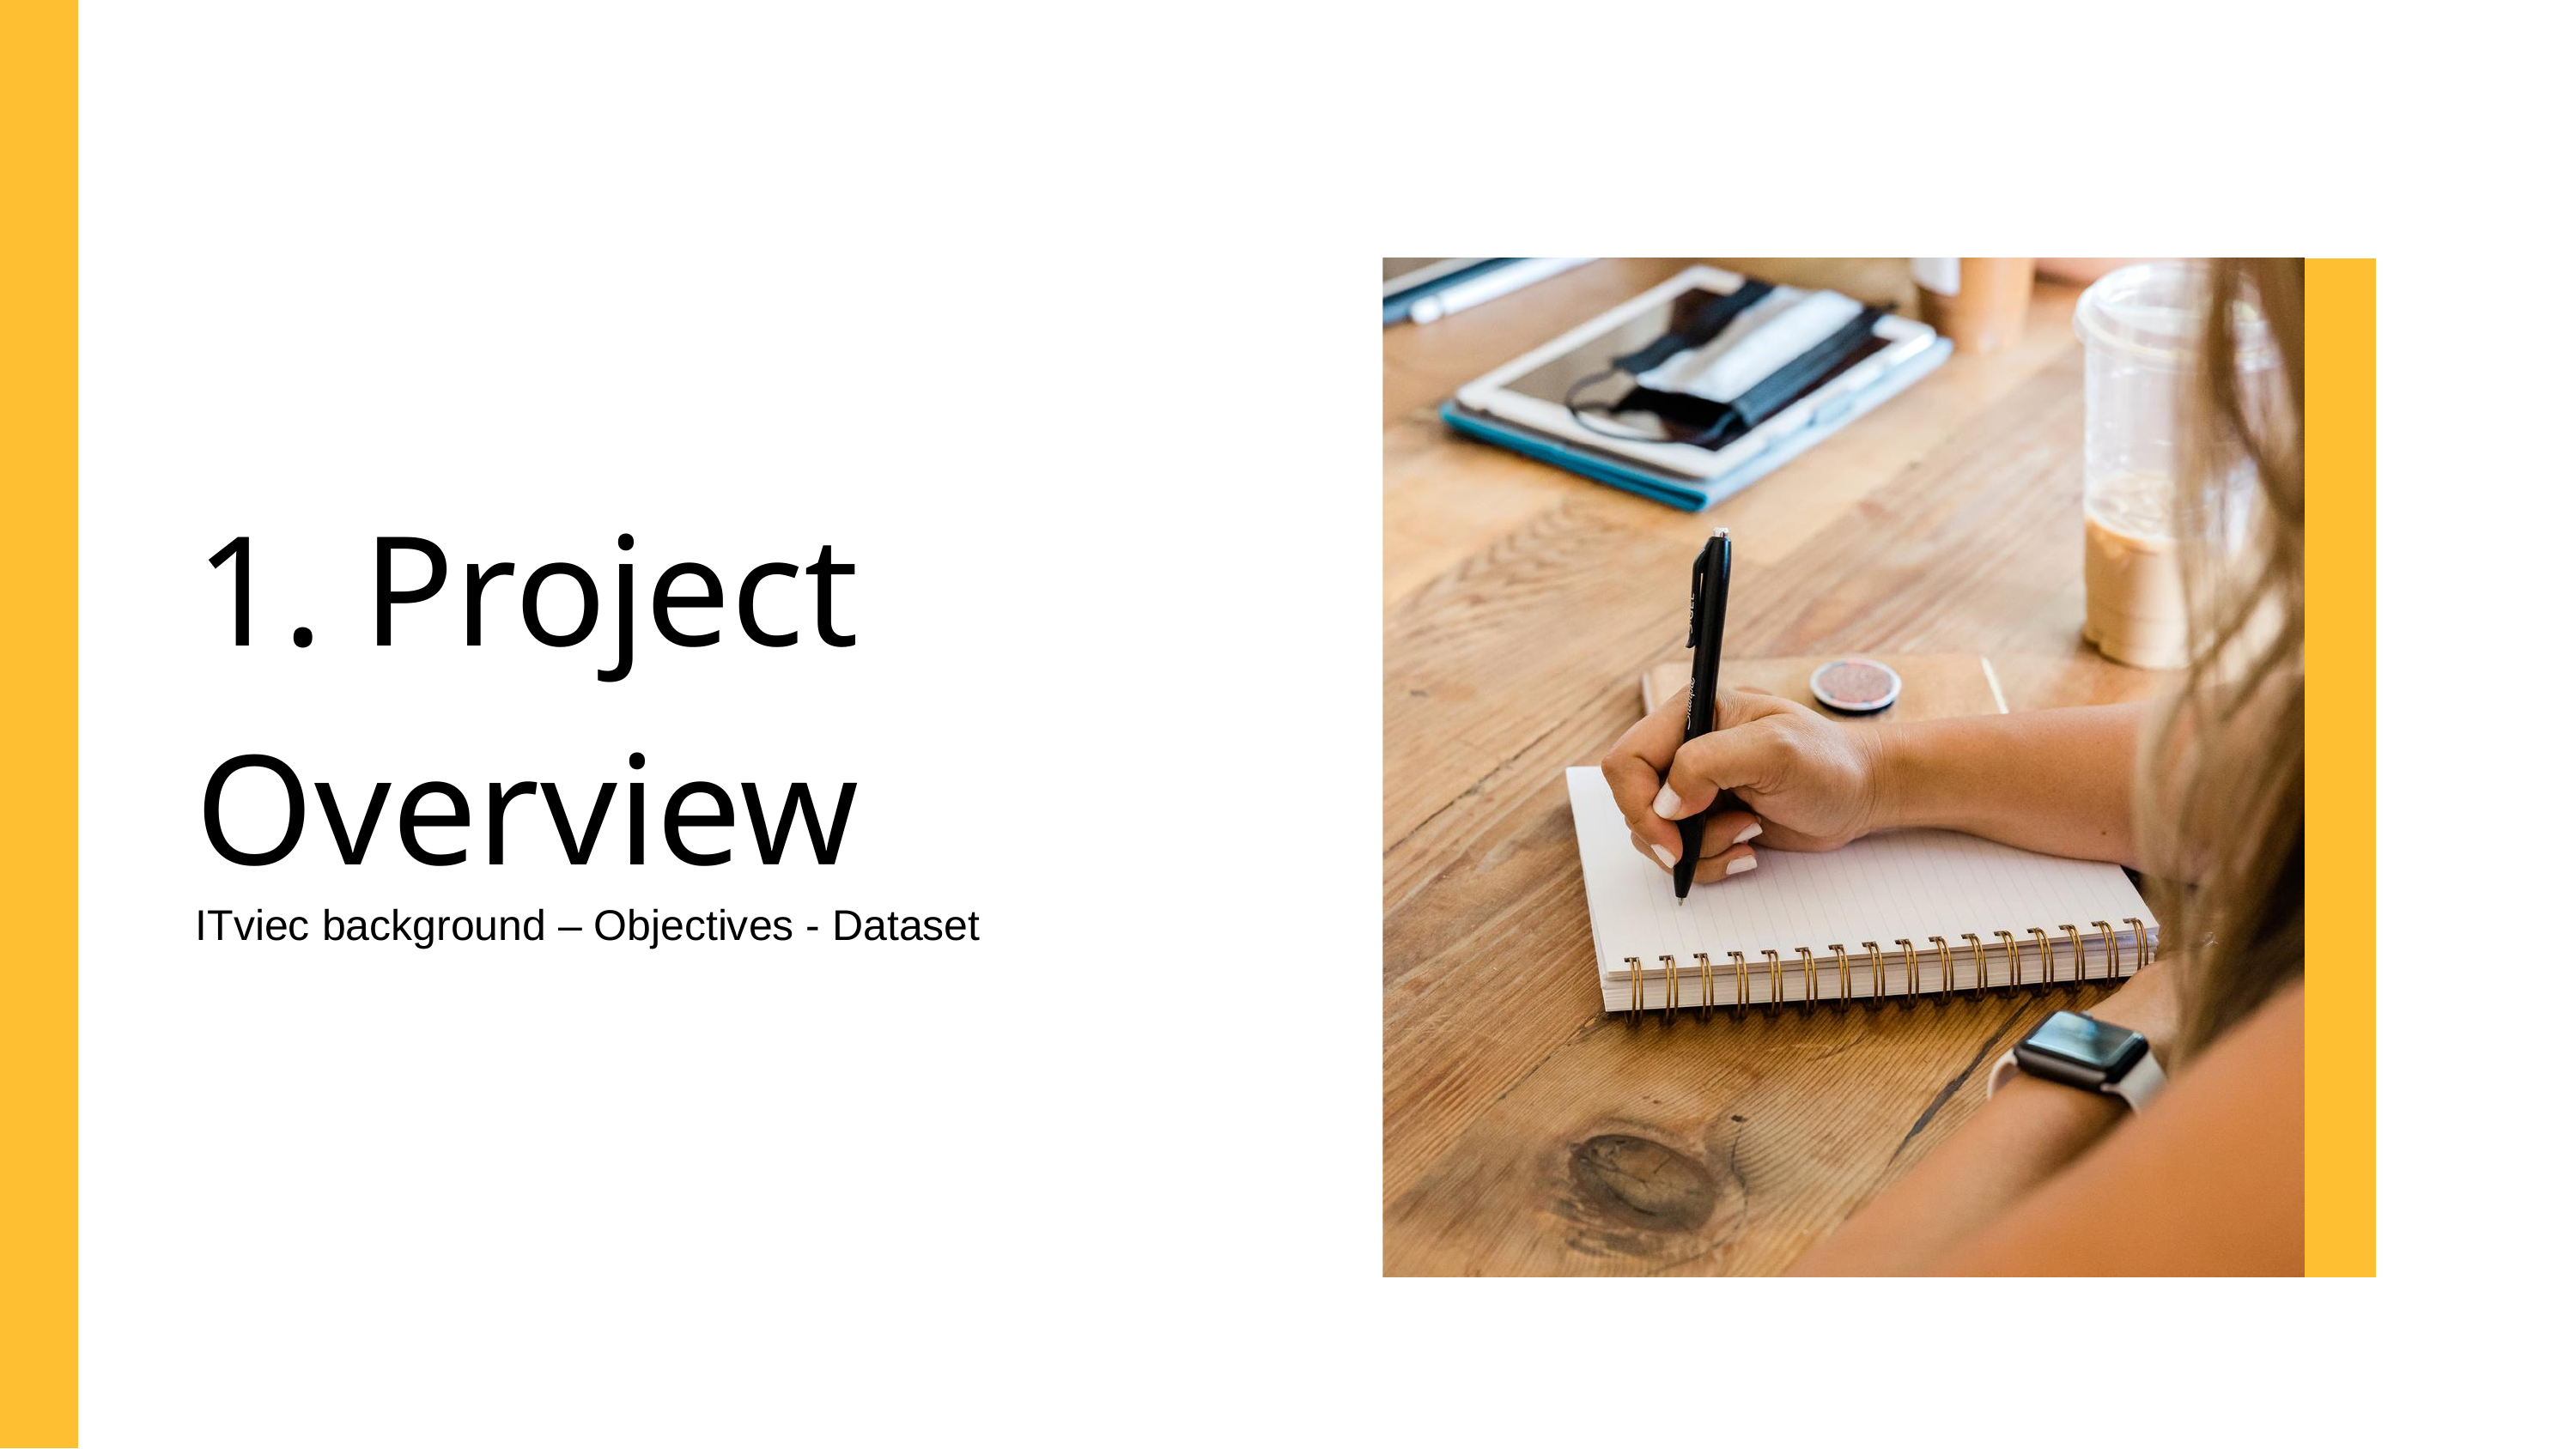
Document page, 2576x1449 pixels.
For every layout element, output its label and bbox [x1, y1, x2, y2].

picture [1382, 258, 2305, 1277]
text_box [195, 457, 1330, 931]
text_box [2305, 244, 2377, 1277]
text_box [0, 0, 79, 1449]
